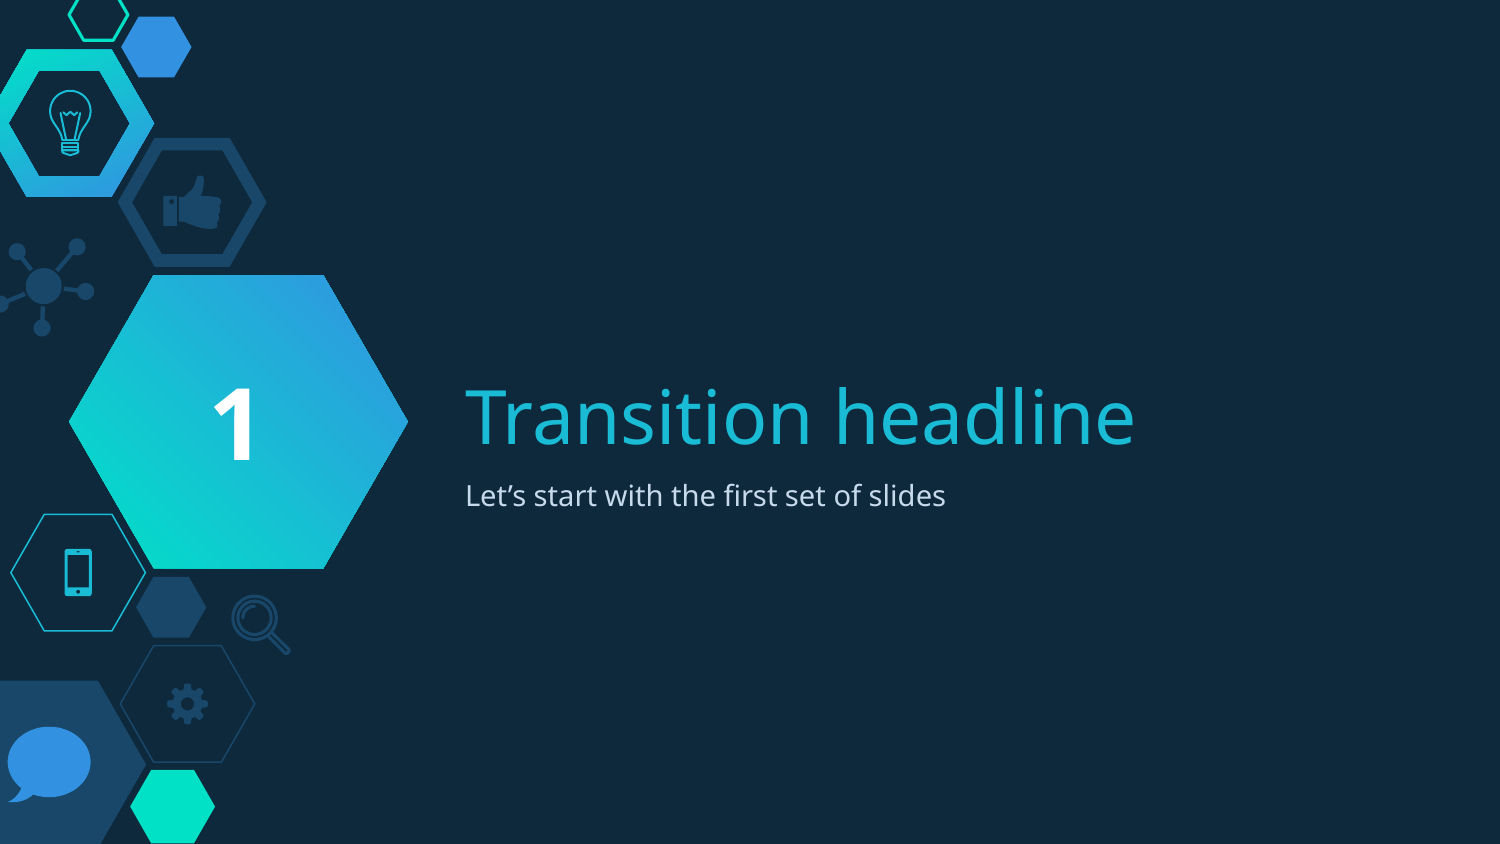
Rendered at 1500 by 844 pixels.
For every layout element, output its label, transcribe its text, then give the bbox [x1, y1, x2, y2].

title Transition headline [450, 284, 1375, 462]
subtitle Let’s start with the first set of slides [450, 462, 1385, 592]
text_box 1 [67, 274, 407, 566]
